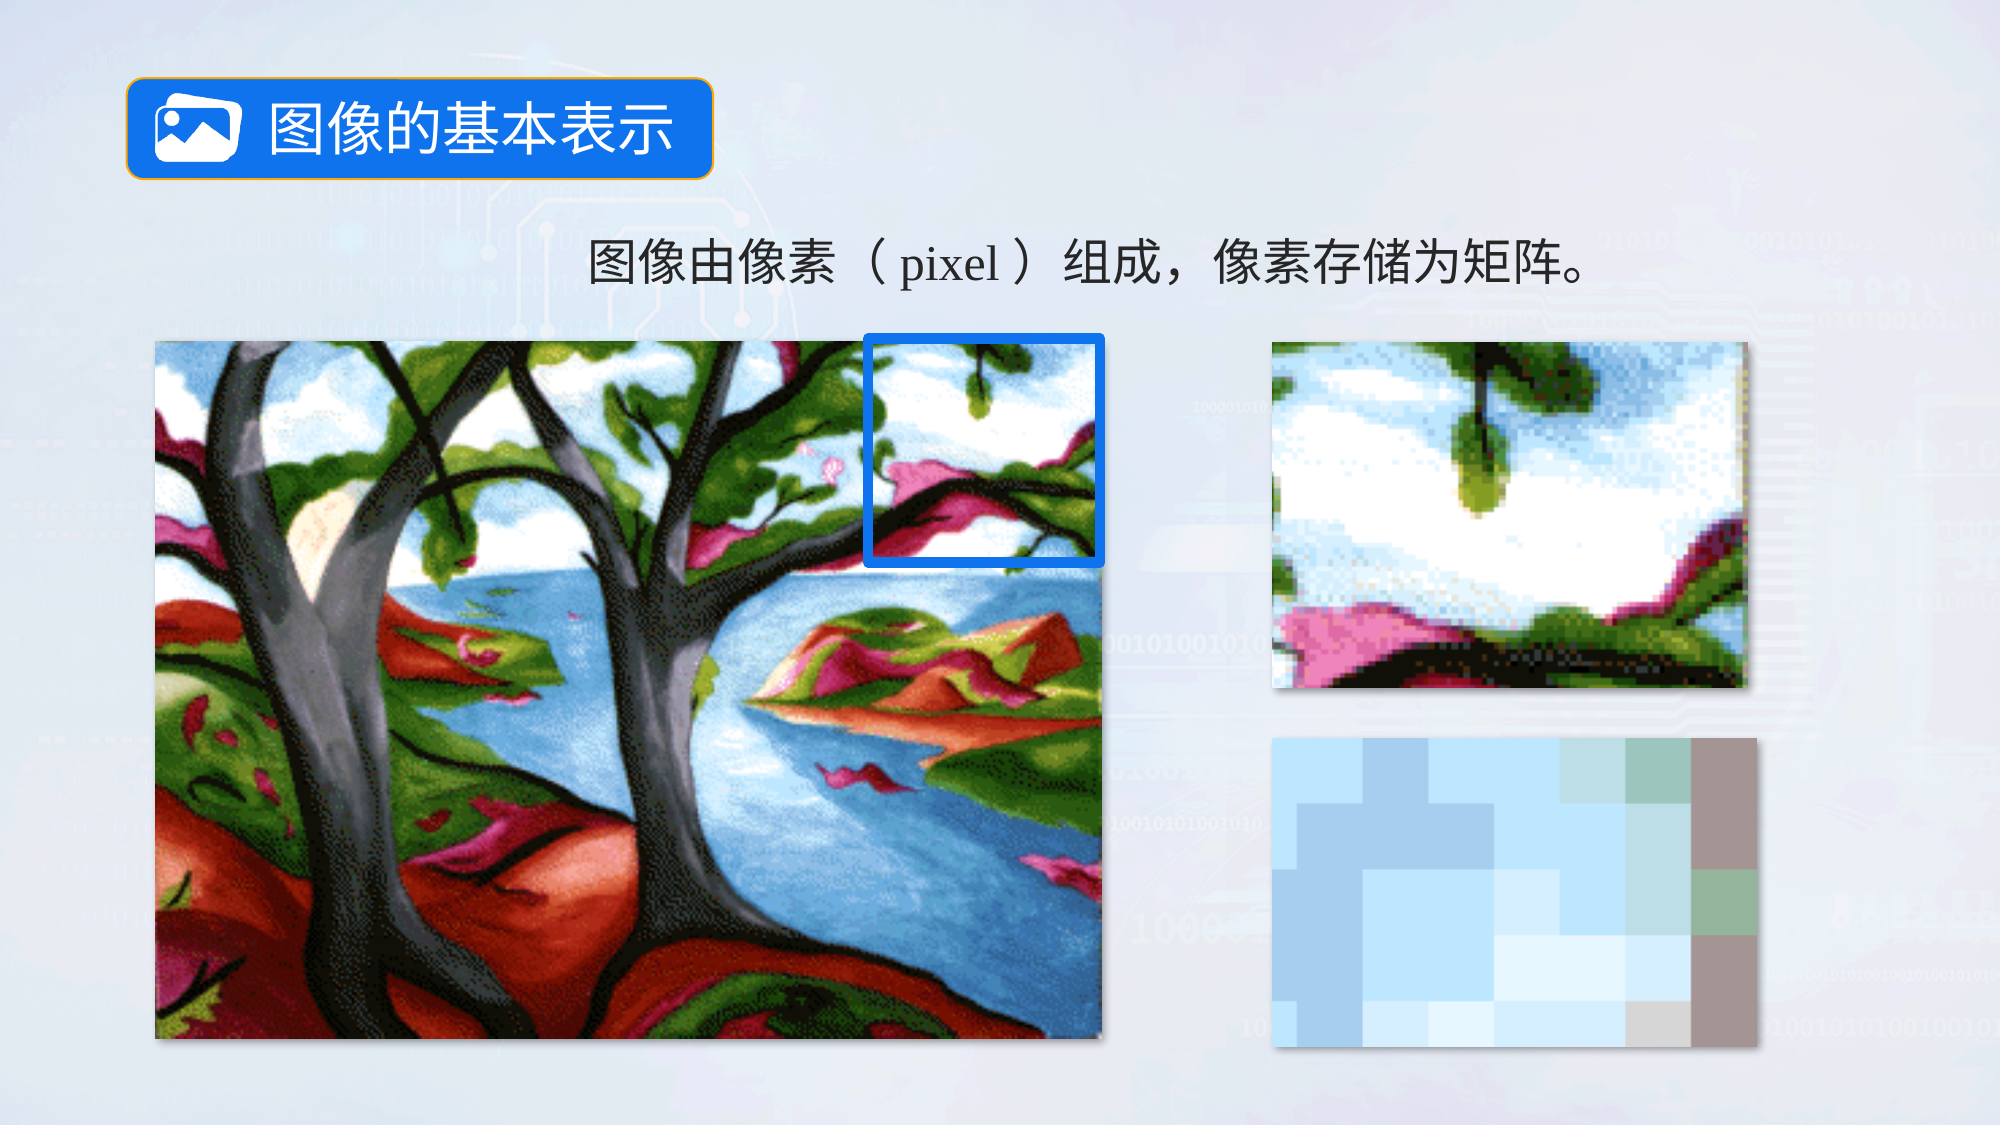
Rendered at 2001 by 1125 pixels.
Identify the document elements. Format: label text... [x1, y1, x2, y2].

text_box 图像由像素（pixel）组成，像素存储为矩阵。 [573, 223, 1078, 260]
picture [0, 0, 2000, 1125]
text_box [126, 78, 714, 180]
